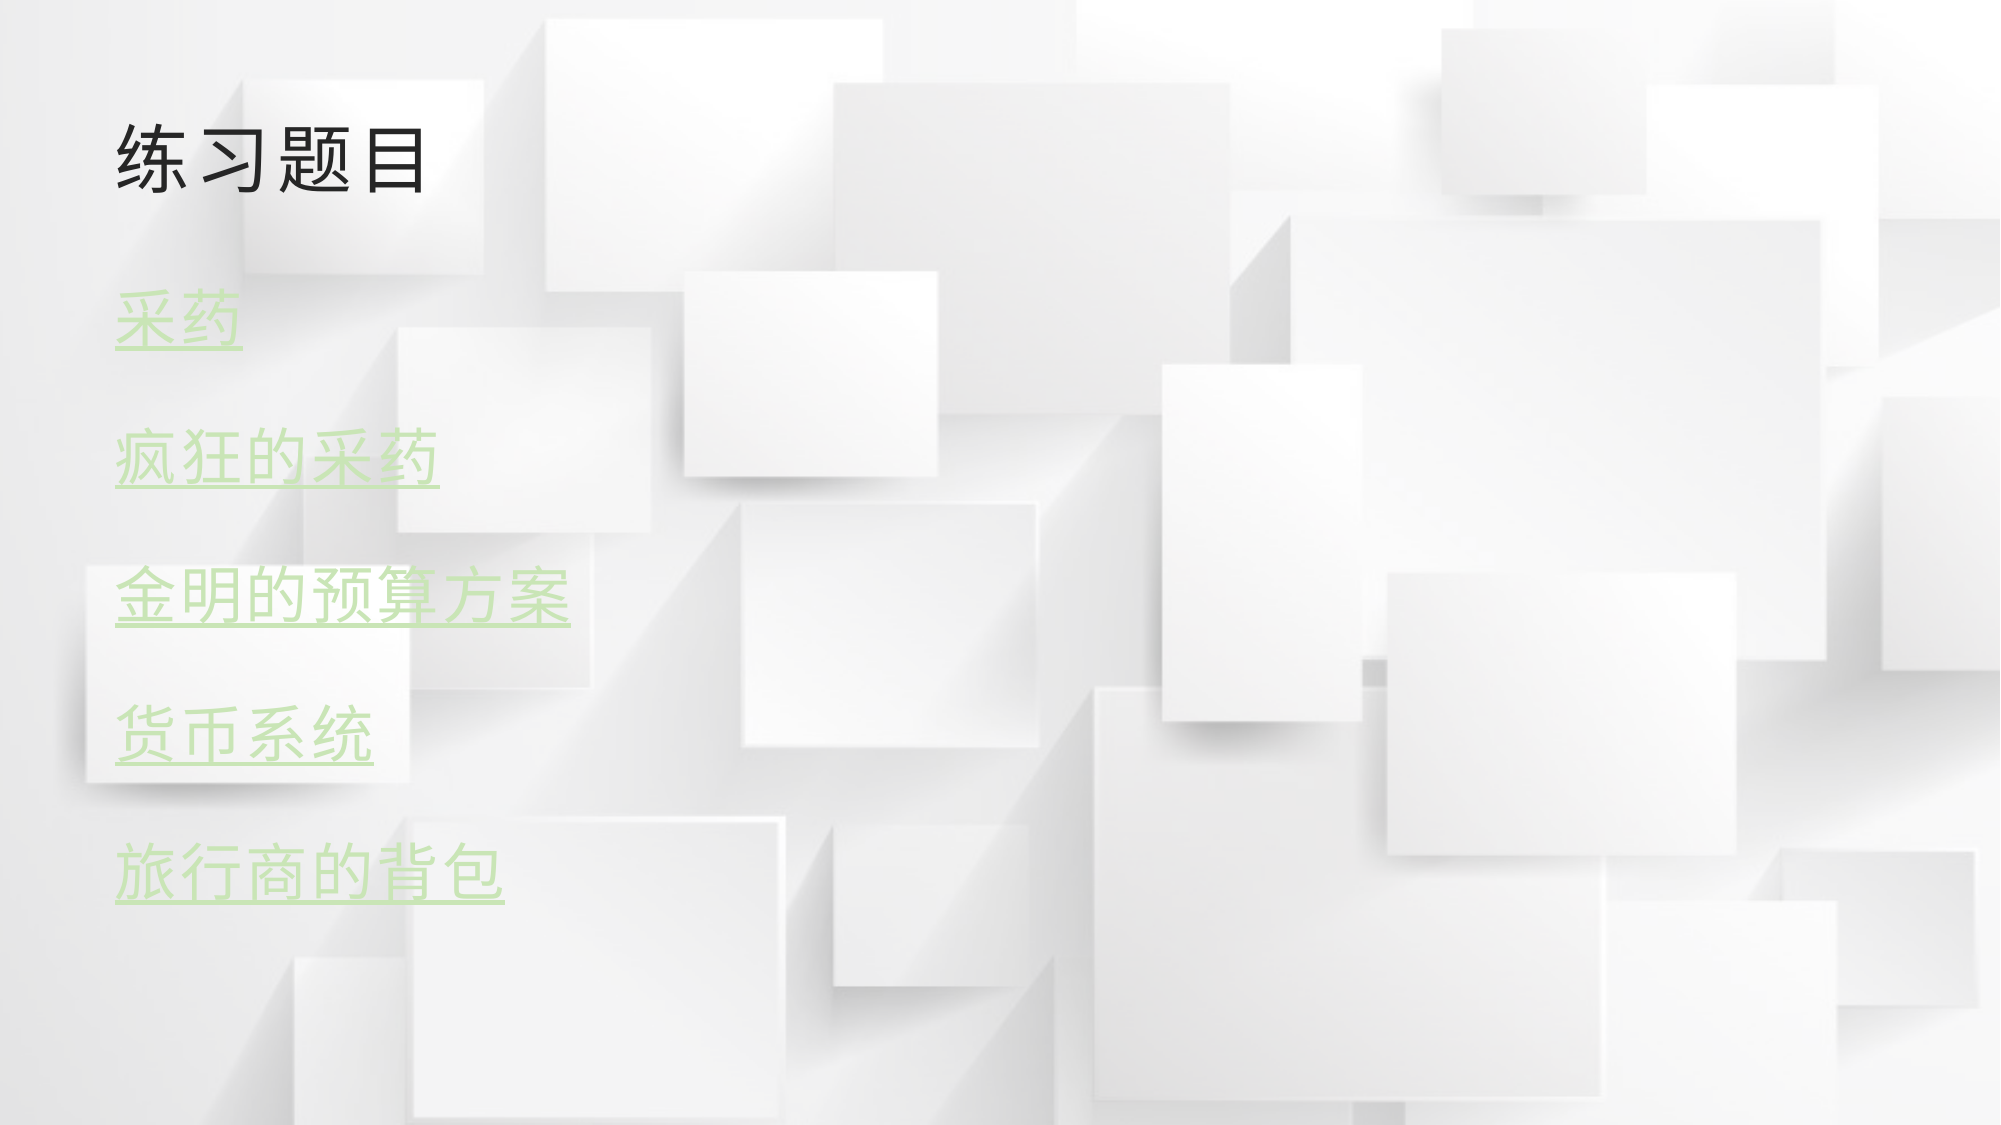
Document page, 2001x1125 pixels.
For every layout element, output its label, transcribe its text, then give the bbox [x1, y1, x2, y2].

list 采药 疯狂的采药 金明的预算方案 货币系统 旅行商的背包 [99, 244, 1900, 1026]
title 练习题目 [99, 99, 1900, 216]
